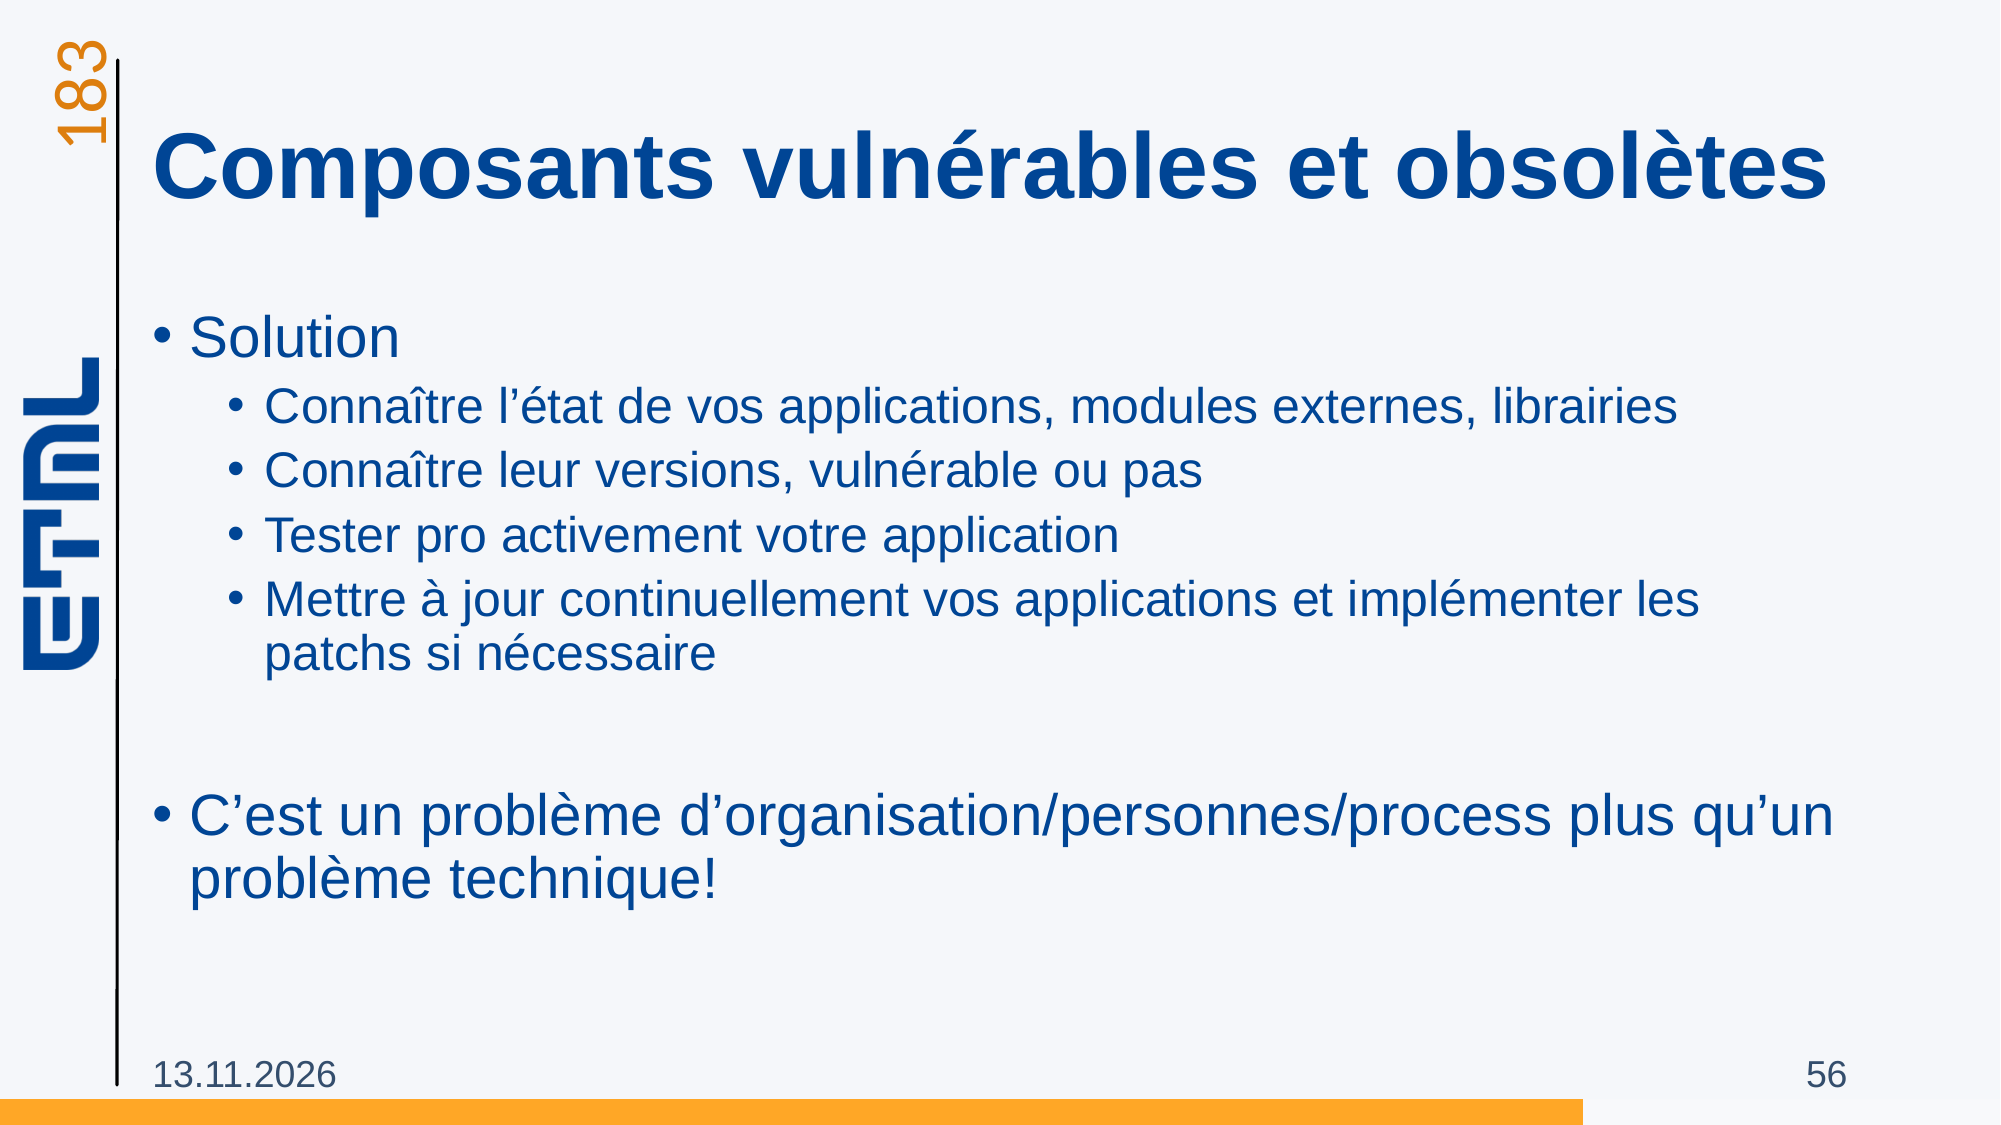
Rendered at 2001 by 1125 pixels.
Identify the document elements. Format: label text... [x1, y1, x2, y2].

list Solution Connaître l’état de vos applications, modules externes, librairies Connaître leur versions, vulnérable ou pas Tester pro activement votre application Mettre à jour continuellement vos applications et implémenter les patchs si nécessaire C’est un problème d’organisation/personnes/process plus qu’un problème technique! [137, 299, 1863, 1014]
slide_number 56 [1412, 1042, 1863, 1103]
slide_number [137, 1042, 588, 1099]
title Composants vulnérables et obsolètes [137, 59, 1863, 278]
text_box [0, 1099, 1583, 1125]
picture [24, 358, 99, 670]
